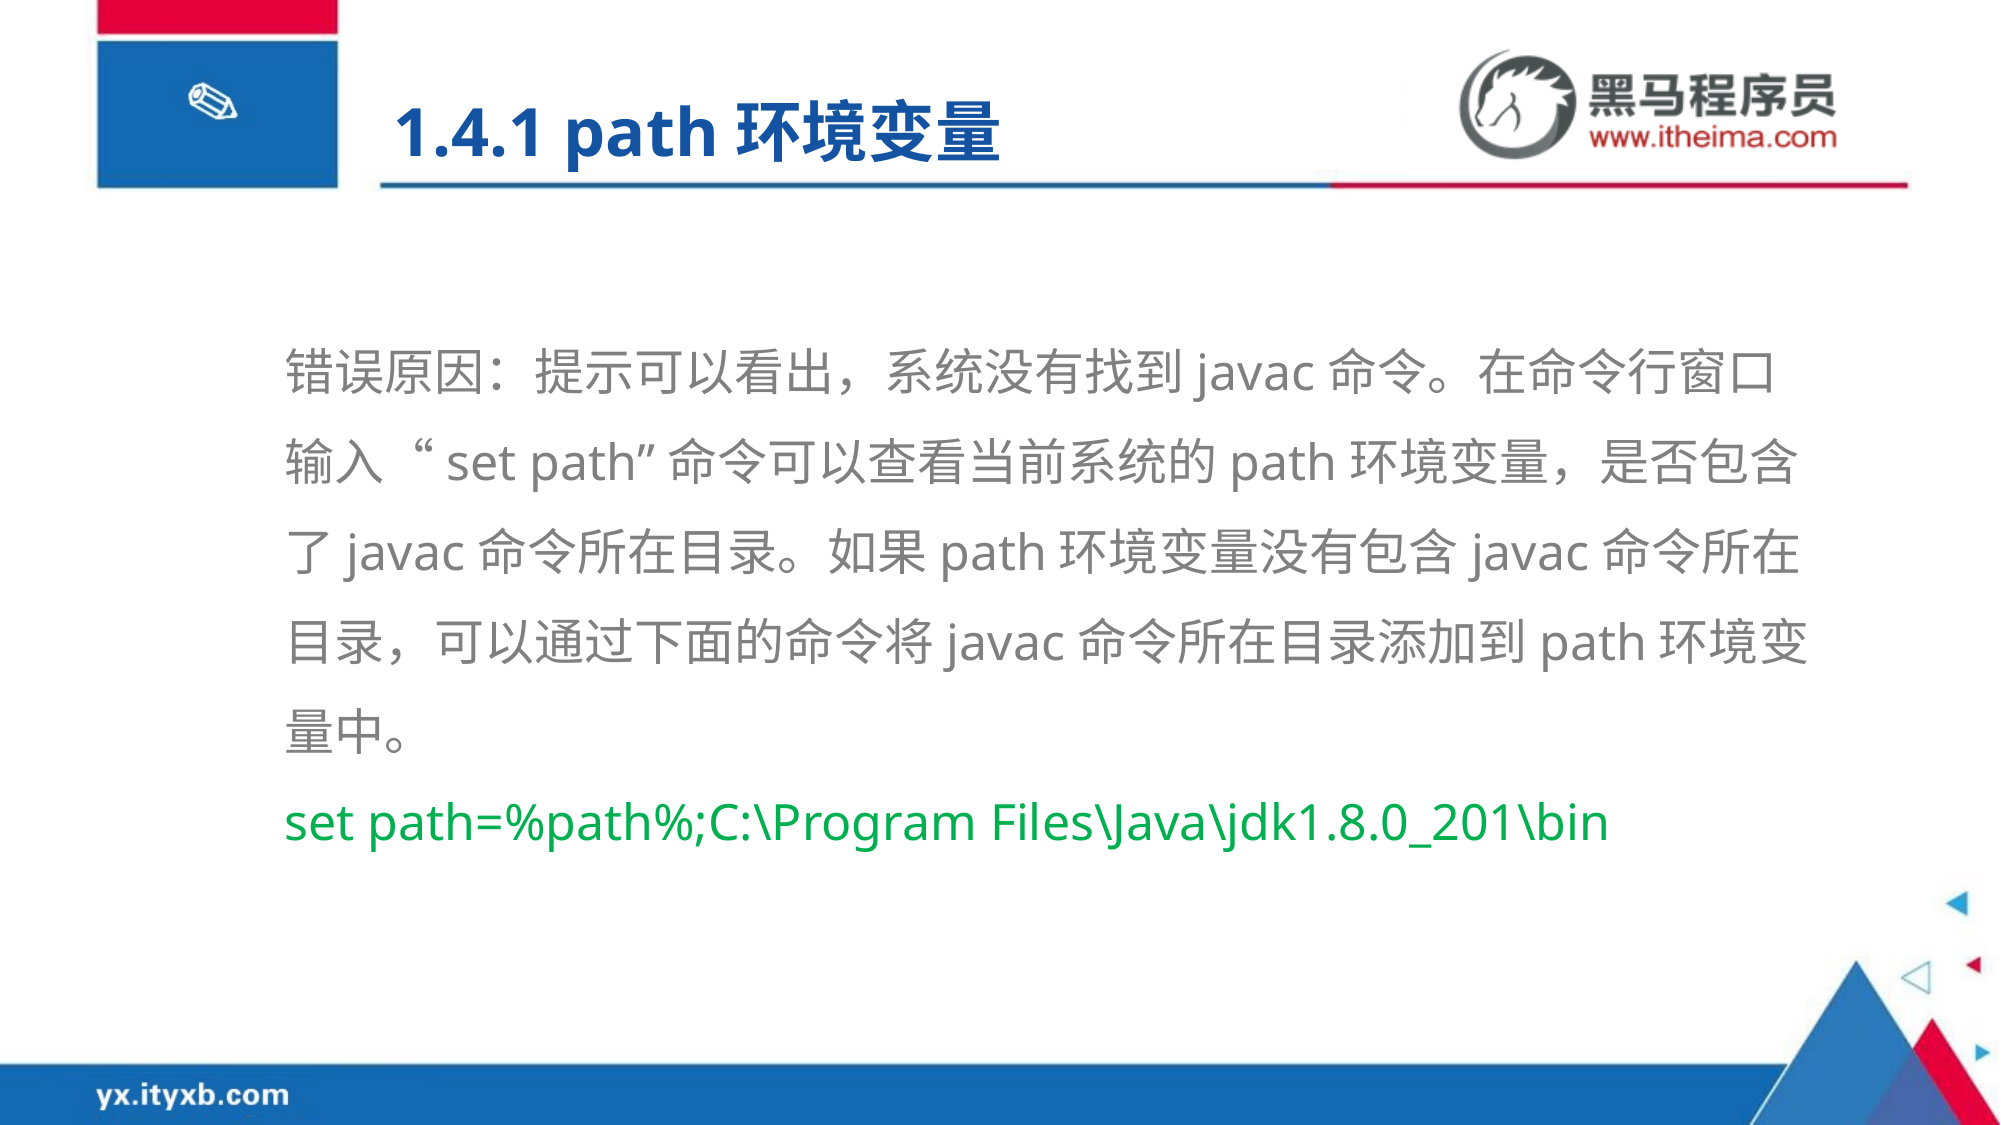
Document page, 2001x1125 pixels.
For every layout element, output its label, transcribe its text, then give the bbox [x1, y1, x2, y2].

text_box 错误原因：提示可以看出，系统没有找到javac命令。在命令行窗口输入“set path”命令可以查看当前系统的path环境变量，是否包含了javac命令所在目录。如果path环境变量没有包含javac命令所在目录，可以通过下面的命令将javac命令所在目录添加到path环境变量中。 set path=%path%;C:\Program Files\Java\jdk1.8.0_201\bin [270, 303, 1825, 815]
picture [0, 0, 2001, 1125]
text_box 1.4.1 path环境变量 [379, 82, 1139, 177]
